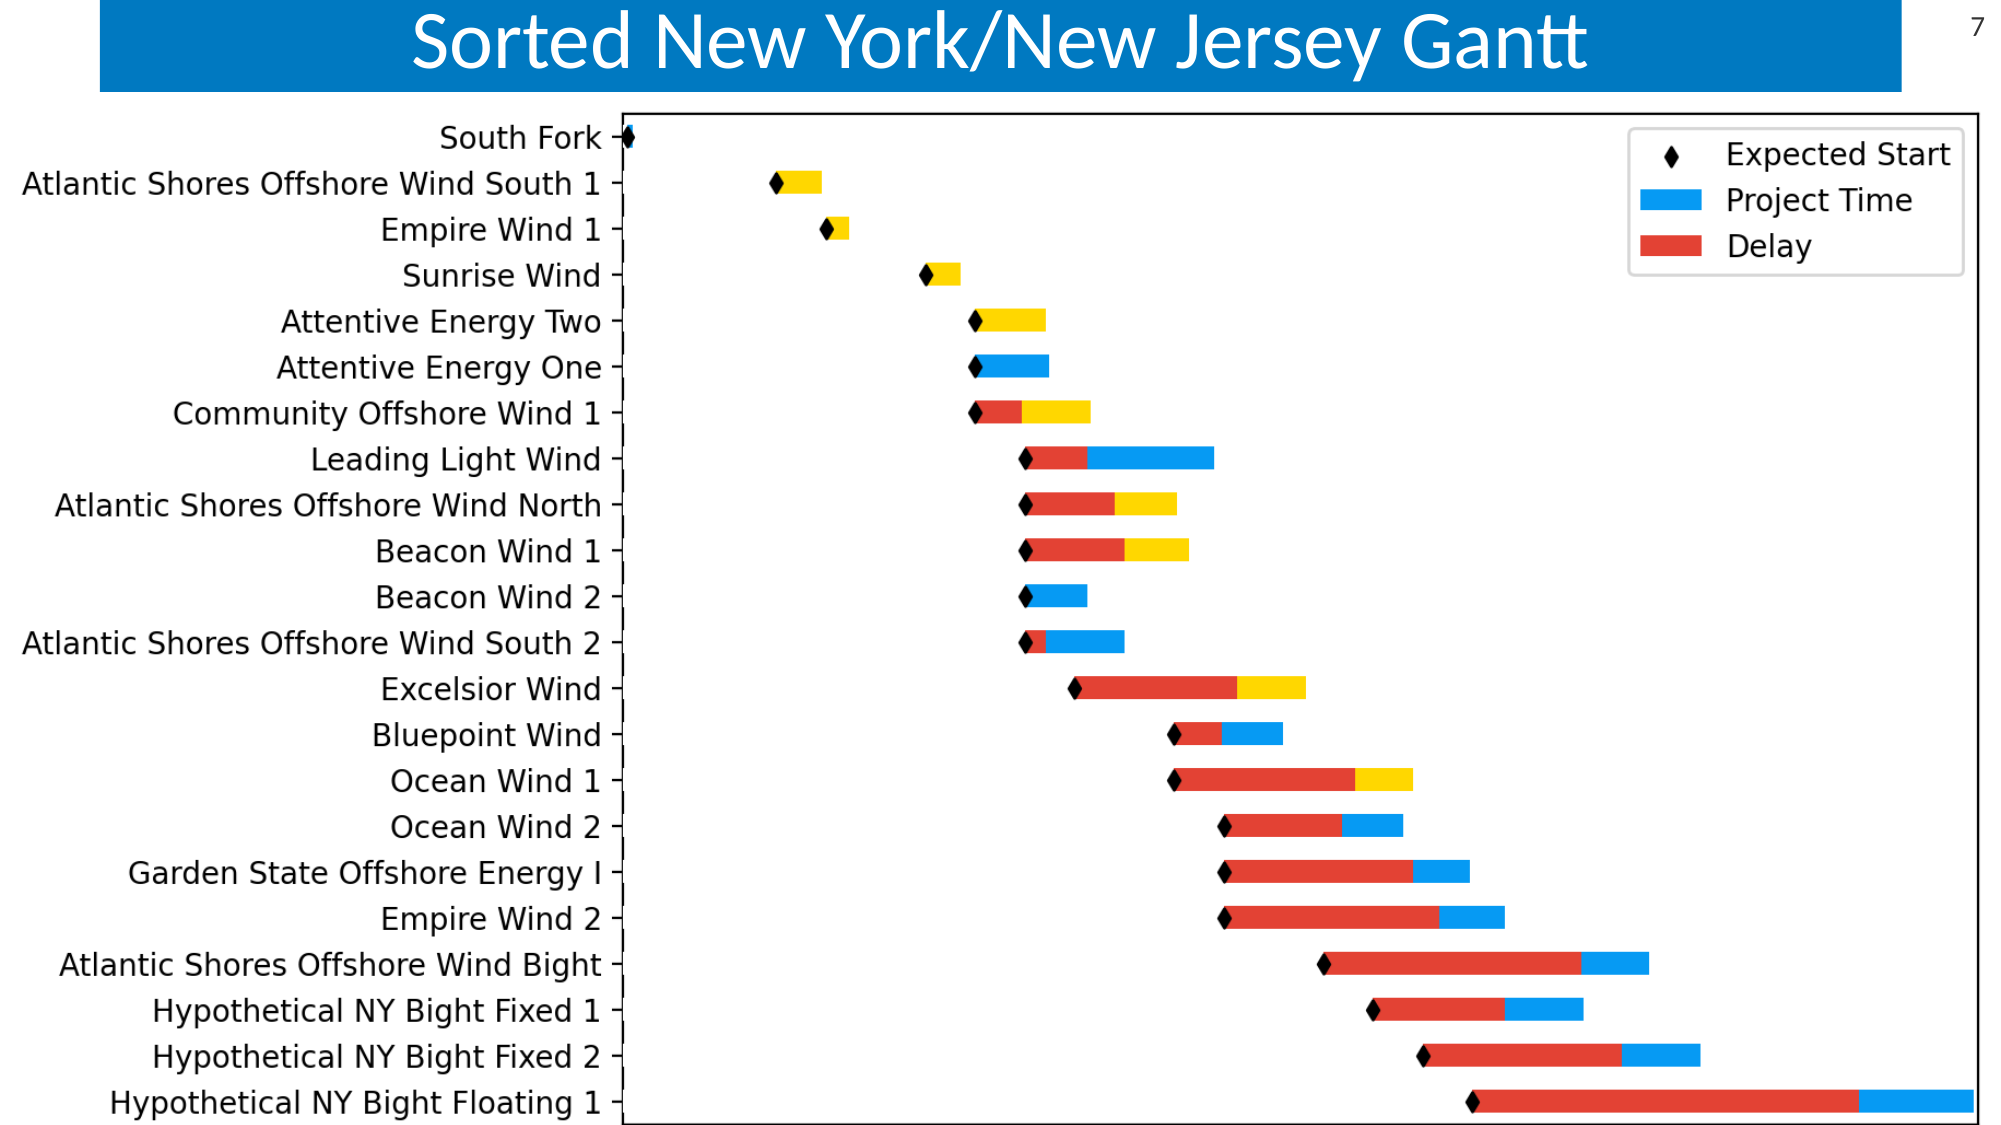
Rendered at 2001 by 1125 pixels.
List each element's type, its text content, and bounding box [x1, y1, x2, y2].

title Sorted New York/New Jersey Gantt [99, 0, 1902, 90]
picture [0, 92, 2000, 1125]
